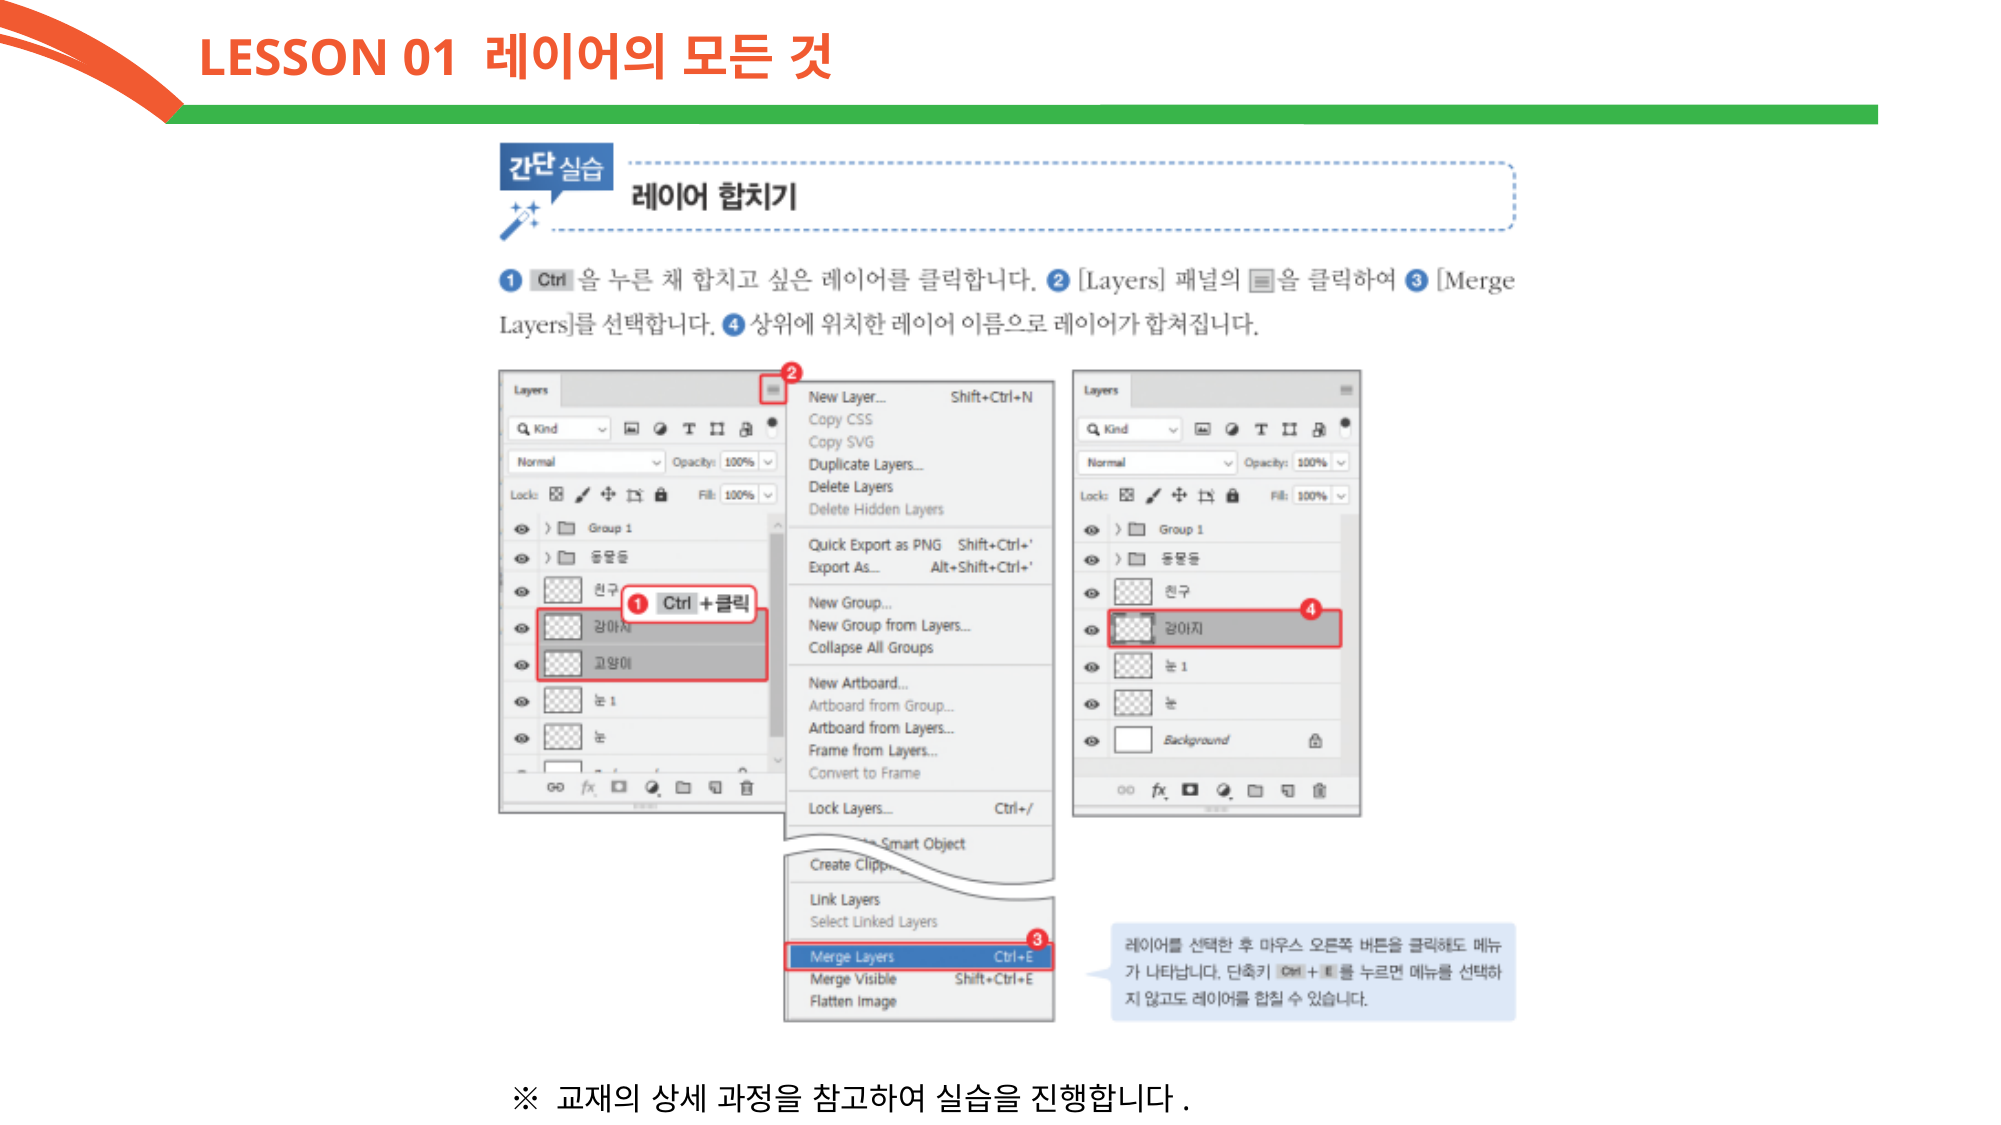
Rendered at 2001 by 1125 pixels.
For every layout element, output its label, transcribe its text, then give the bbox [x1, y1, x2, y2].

picture [495, 136, 1524, 1030]
text_box ※ 교재의 상세 과정을 참고하여 실습을 진행합니다. [495, 1071, 1826, 1125]
title LESSON 01 레이어의 모든 것 [183, 24, 1836, 95]
